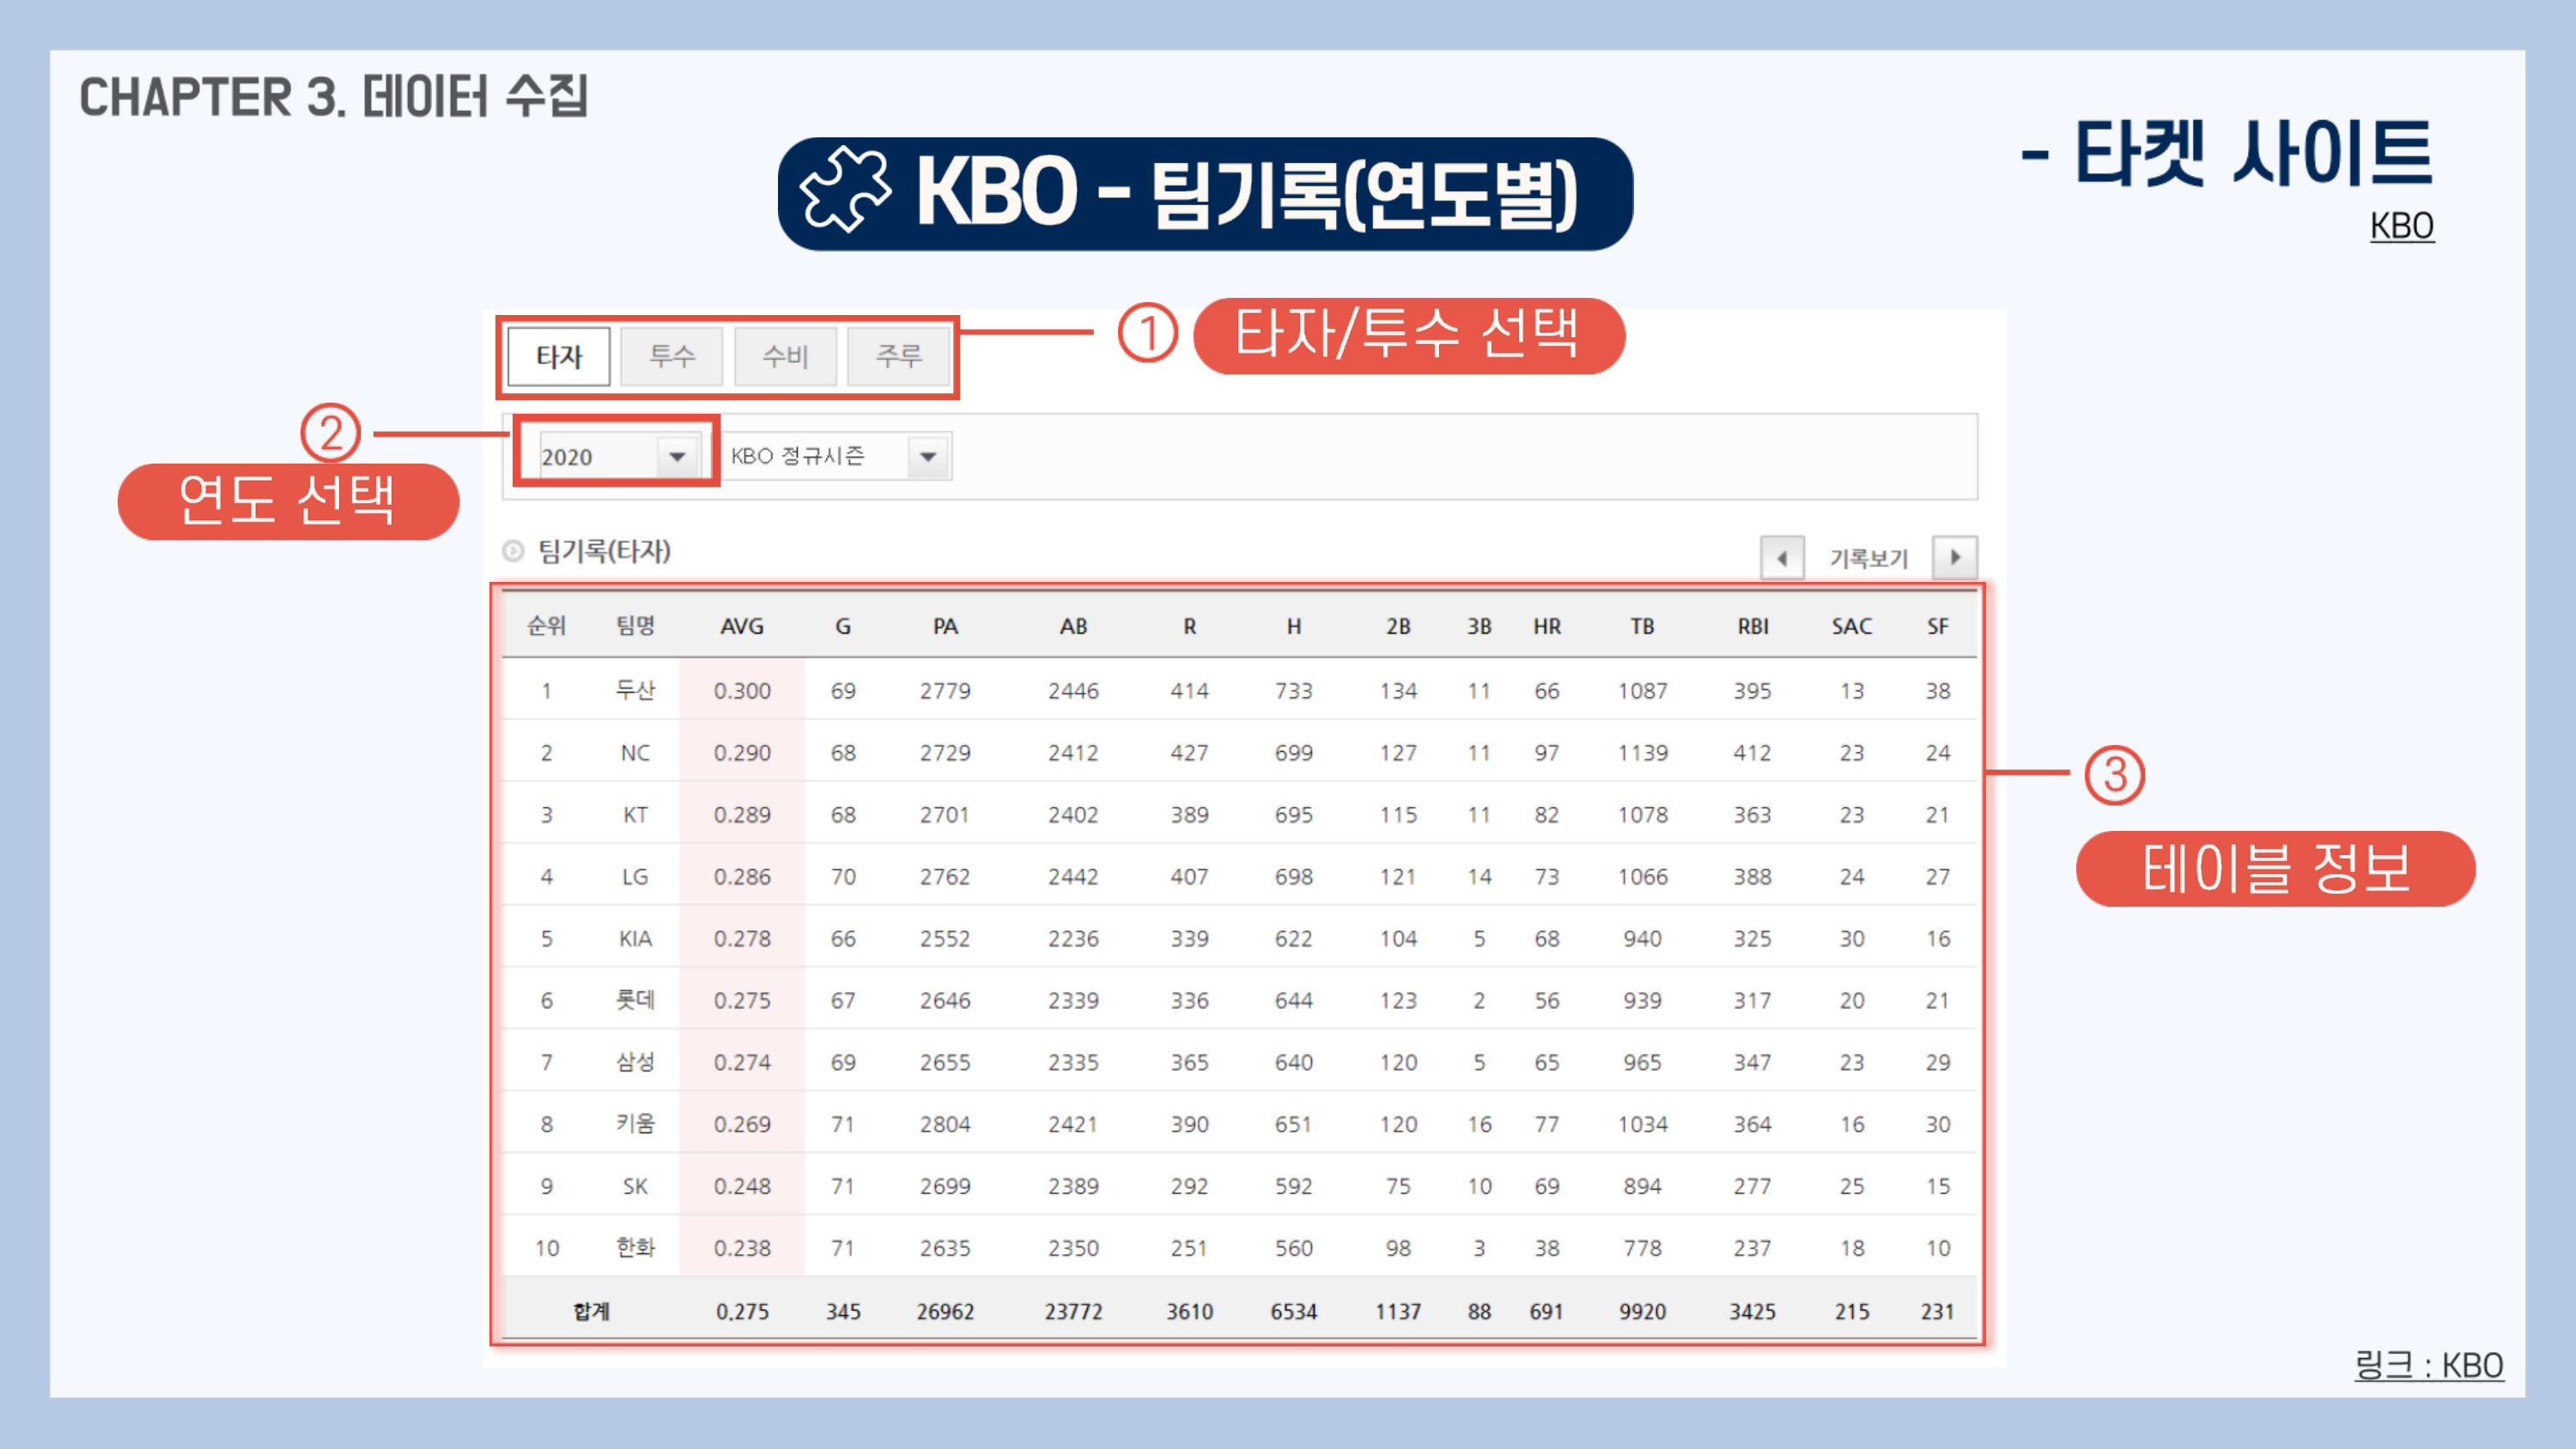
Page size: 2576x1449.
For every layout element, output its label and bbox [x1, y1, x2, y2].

picture [1674, 737, 2477, 930]
picture [0, 396, 461, 561]
picture [0, 0, 2576, 261]
text_box [0, 200, 2576, 1449]
picture [513, 413, 722, 488]
picture [374, 424, 510, 446]
picture [2197, 1338, 2519, 1402]
picture [495, 287, 1626, 402]
